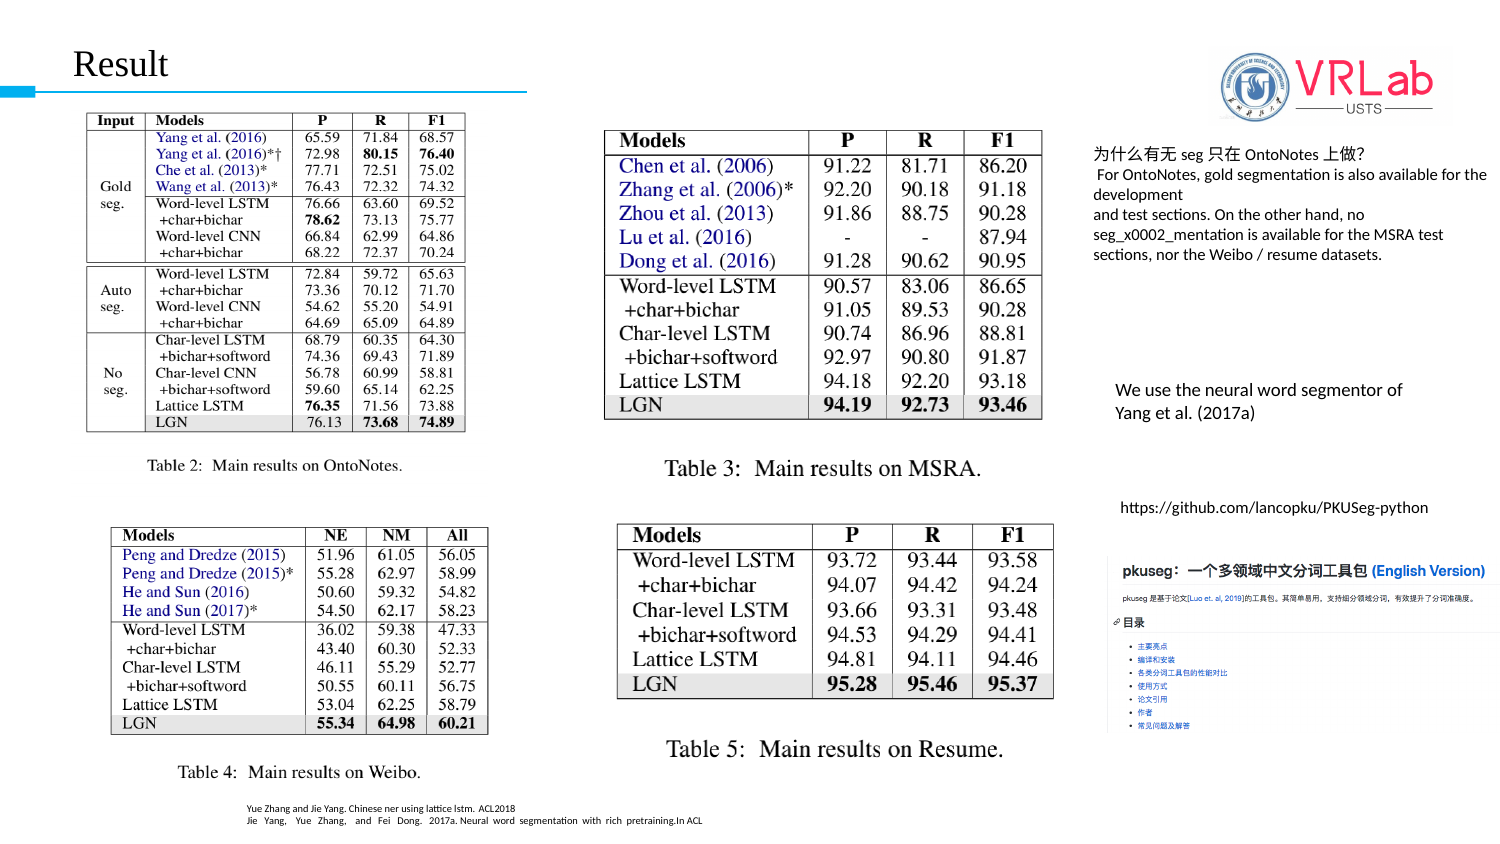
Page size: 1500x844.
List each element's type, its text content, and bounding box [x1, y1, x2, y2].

text_box Result [58, 31, 184, 91]
text_box https://github.com/lancopku/PKUSeg-python [1105, 489, 1500, 524]
picture [66, 503, 512, 786]
text_box 为什么有无seg只在OntoNotes上做？ For OntoNotes, gold segmentation is also available for the development and test sections. On the other hand, no seg_x0002_mentation is available for the MSRA test sections, nor the Weibo / resume datasets. [1078, 136, 1500, 271]
text_box [0, 85, 36, 98]
picture [1207, 45, 1453, 126]
picture [527, 91, 1071, 502]
text_box We use the neural word segmentor of Yang et al. (2017a) [1100, 370, 1448, 431]
picture [70, 97, 488, 497]
picture [571, 503, 1500, 786]
text_box Yue Zhang and Jie Yang. Chinese ner using lattice lstm. ACL2018 Jie Yang, Yue Zhang, and Fei Dong. 2017a. Neural word segmentation with rich pretraining.In ACL [232, 794, 1164, 834]
